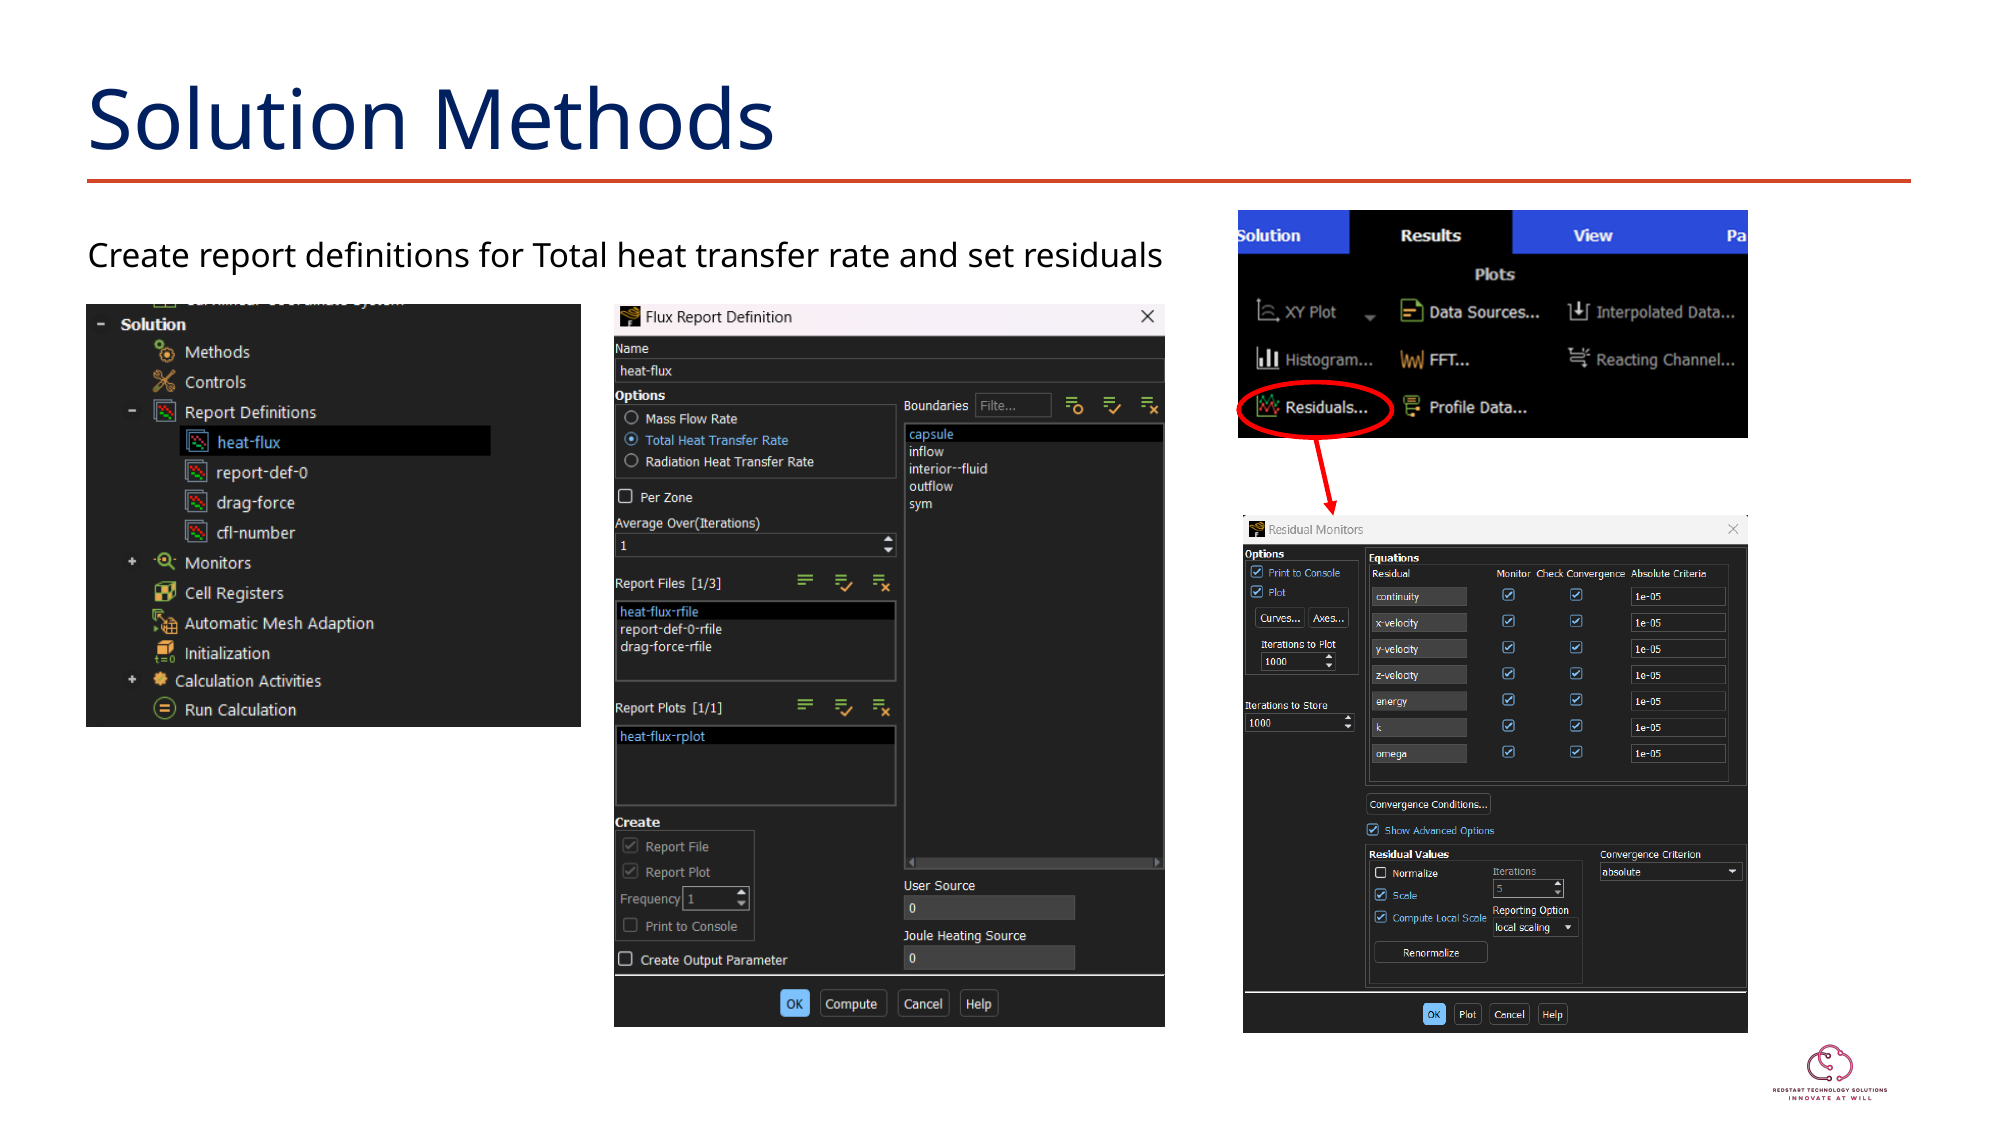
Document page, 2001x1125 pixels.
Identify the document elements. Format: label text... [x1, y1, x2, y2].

picture [1769, 1024, 1891, 1122]
title Solution Methods [72, 70, 1574, 176]
picture [614, 304, 1165, 1027]
picture [1243, 515, 1748, 1033]
picture [1238, 210, 1748, 438]
picture [86, 304, 581, 727]
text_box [1315, 437, 1334, 516]
text_box Create report definitions for Total heat transfer rate and set residuals [72, 226, 1238, 282]
